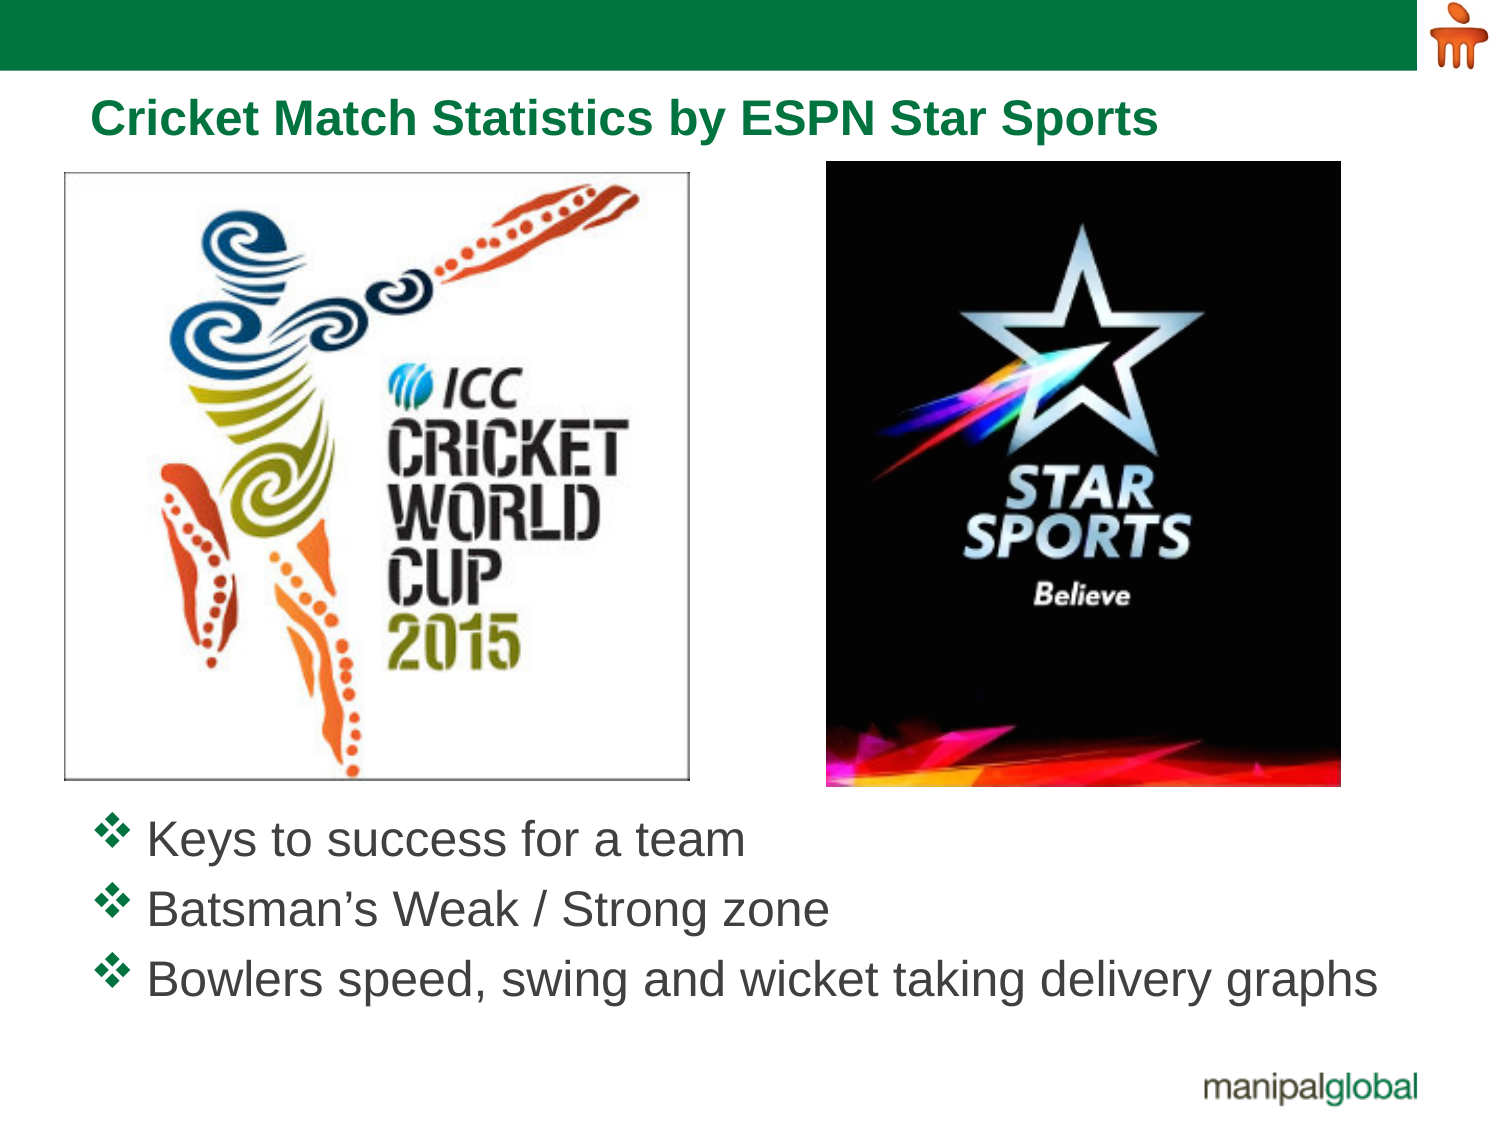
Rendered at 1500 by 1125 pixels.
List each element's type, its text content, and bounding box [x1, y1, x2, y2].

picture [825, 161, 1341, 788]
title Cricket Match Statistics by ESPN Star Sports [75, 70, 1425, 161]
picture [1203, 1071, 1419, 1109]
list Keys to success for a team Batsman’s Weak / Strong zone Bowlers speed, swing and wicket taking delivery graphs [75, 798, 1463, 1059]
picture [1424, 0, 1494, 74]
picture [64, 172, 691, 782]
